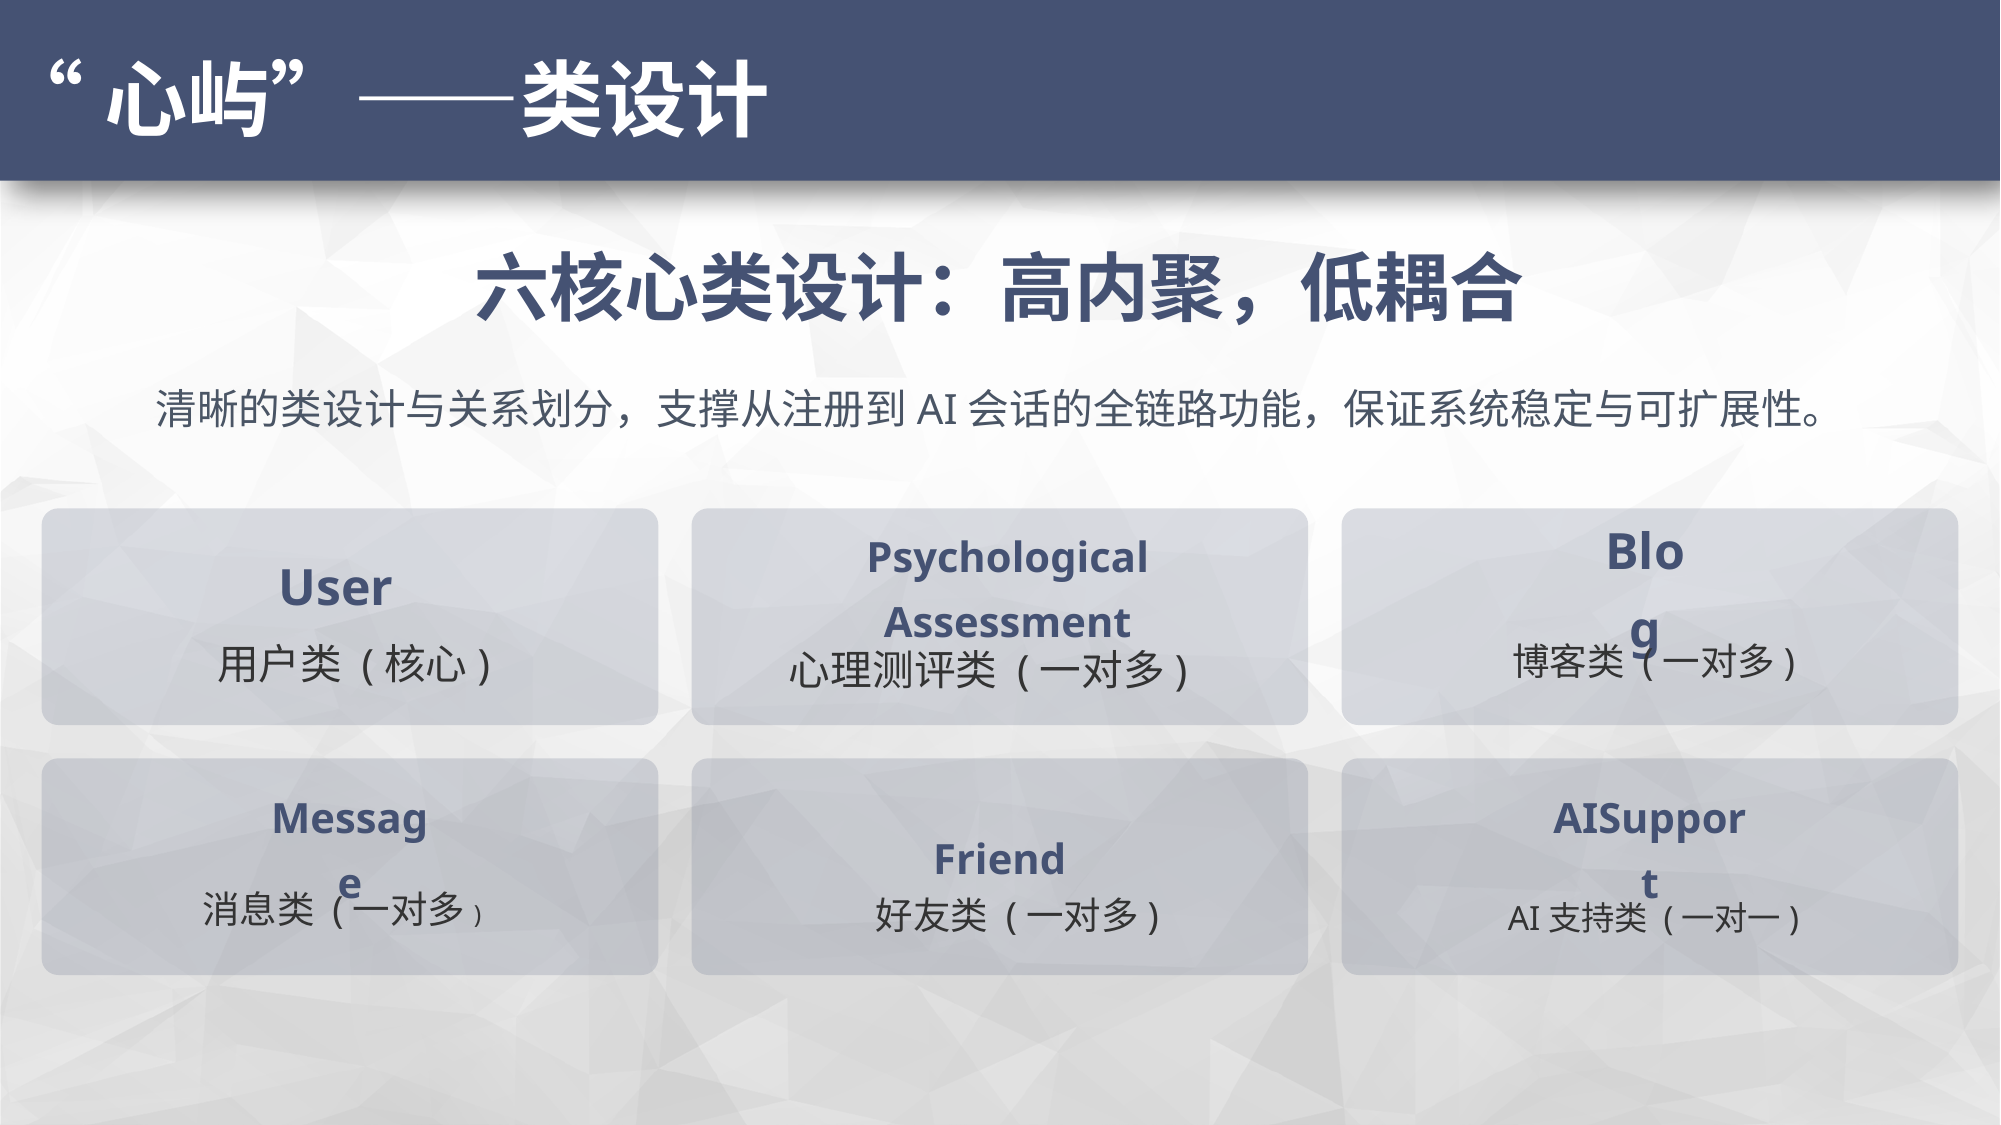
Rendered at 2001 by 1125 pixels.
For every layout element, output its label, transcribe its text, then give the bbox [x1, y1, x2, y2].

text_box [41, 758, 659, 976]
text_box 心理测评类 (一对多) [779, 624, 1198, 708]
text_box Message [263, 807, 437, 874]
text_box [1341, 508, 1959, 726]
text_box Blog [1591, 554, 1700, 605]
text_box [1341, 758, 1959, 976]
text_box Friend [930, 825, 1070, 874]
text_box AISupport [1549, 807, 1750, 875]
text_box AI支持类 (一对一) [1501, 875, 1806, 955]
text_box User [233, 535, 439, 618]
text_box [0, 0, 2000, 181]
text_box 用户类 (核心) [192, 624, 515, 696]
text_box [691, 758, 1309, 976]
text_box 好友类 (一对多) [868, 874, 1167, 950]
text_box 博客类 (一对多) [1501, 624, 1807, 692]
text_box [691, 508, 1309, 726]
text_box Psychological Assessment [741, 537, 1274, 625]
text_box 清晰的类设计与关系划分，支撑从注册到AI会话的全链路功能，保证系统稳定与可扩展性。 [22, 359, 1978, 442]
picture [0, 181, 2000, 1125]
text_box [41, 508, 659, 726]
text_box 六核心类设计：高内聚，低耦合 [4, 249, 1996, 334]
text_box 消息类 (一对多) [144, 874, 540, 939]
